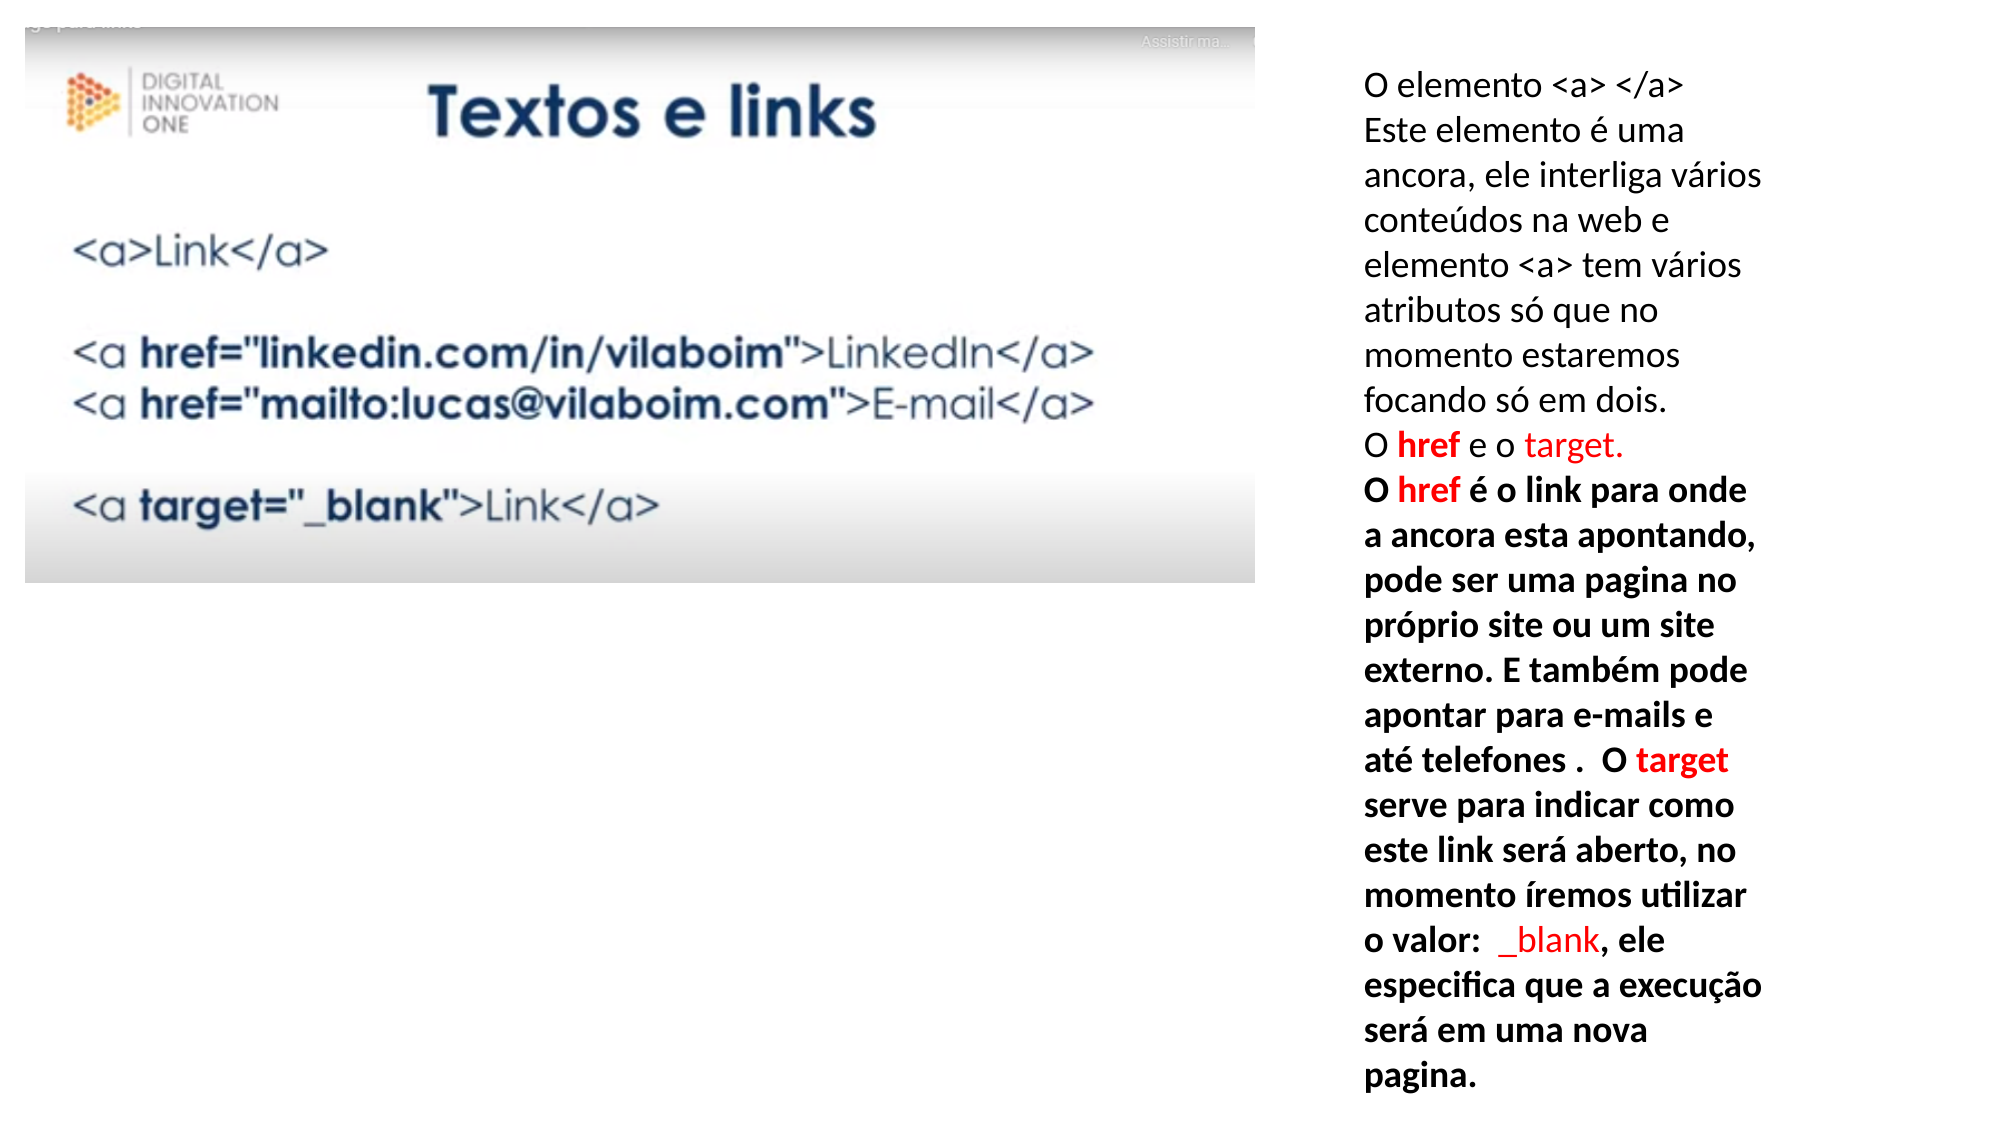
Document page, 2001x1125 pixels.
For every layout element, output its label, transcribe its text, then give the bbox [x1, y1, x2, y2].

text_box O elemento <a> </a> Este elemento é uma ancora, ele interliga vários conteúdos na web e elemento <a> tem vários atributos só que no momento estaremos focando só em dois. O href e o target. O href é o link para onde a ancora esta apontando, pode ser uma pagina no próprio site ou um site externo. E também pode apontar para e-mails e até telefones . O target serve para indicar como este link será aberto, no momento íremos utilizar o valor: _blank, ele especifica que a execução será em uma nova pagina. [1348, 52, 1782, 1103]
picture [25, 27, 1255, 583]
